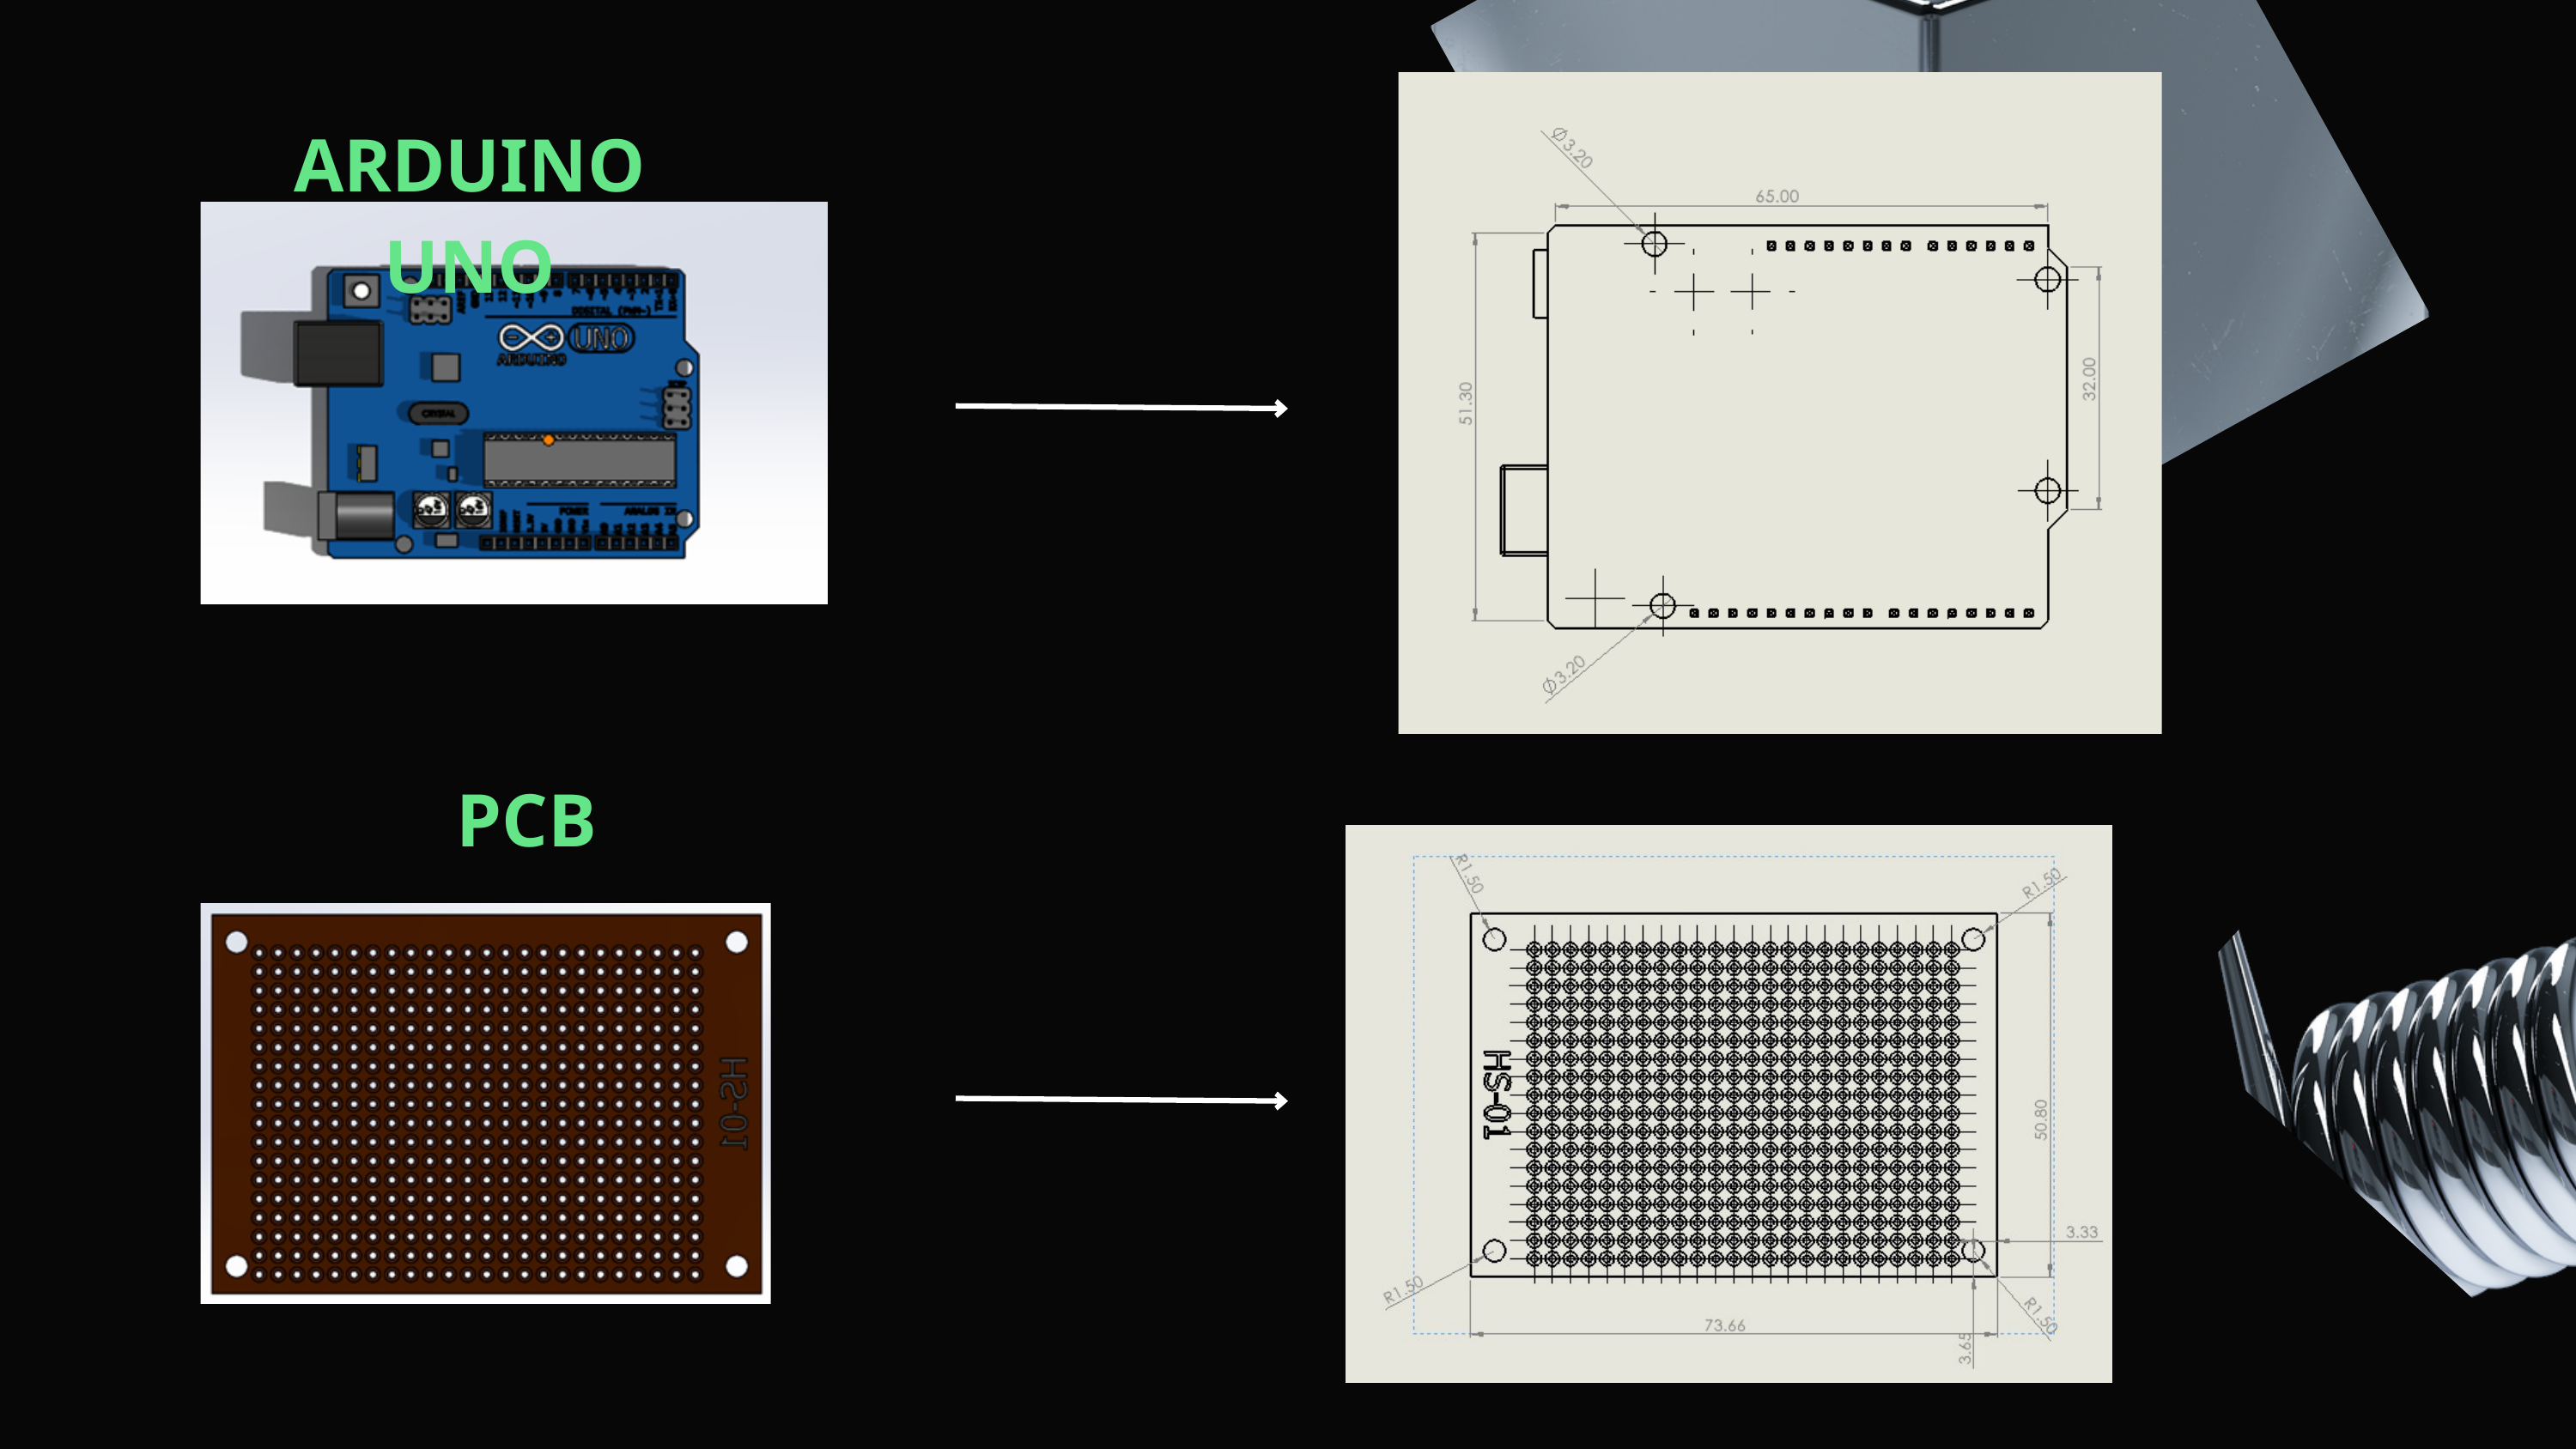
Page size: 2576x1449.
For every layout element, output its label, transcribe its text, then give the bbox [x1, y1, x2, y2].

text_box [1430, 0, 2432, 465]
text_box [1398, 72, 2162, 734]
text_box [956, 1094, 1289, 1107]
text_box [1346, 825, 2112, 1383]
text_box [200, 903, 771, 1304]
text_box [2161, 671, 2576, 1358]
text_box [200, 202, 828, 604]
text_box ARDUINO UNO [200, 104, 739, 308]
text_box PCB [456, 760, 598, 862]
text_box [955, 402, 1288, 415]
